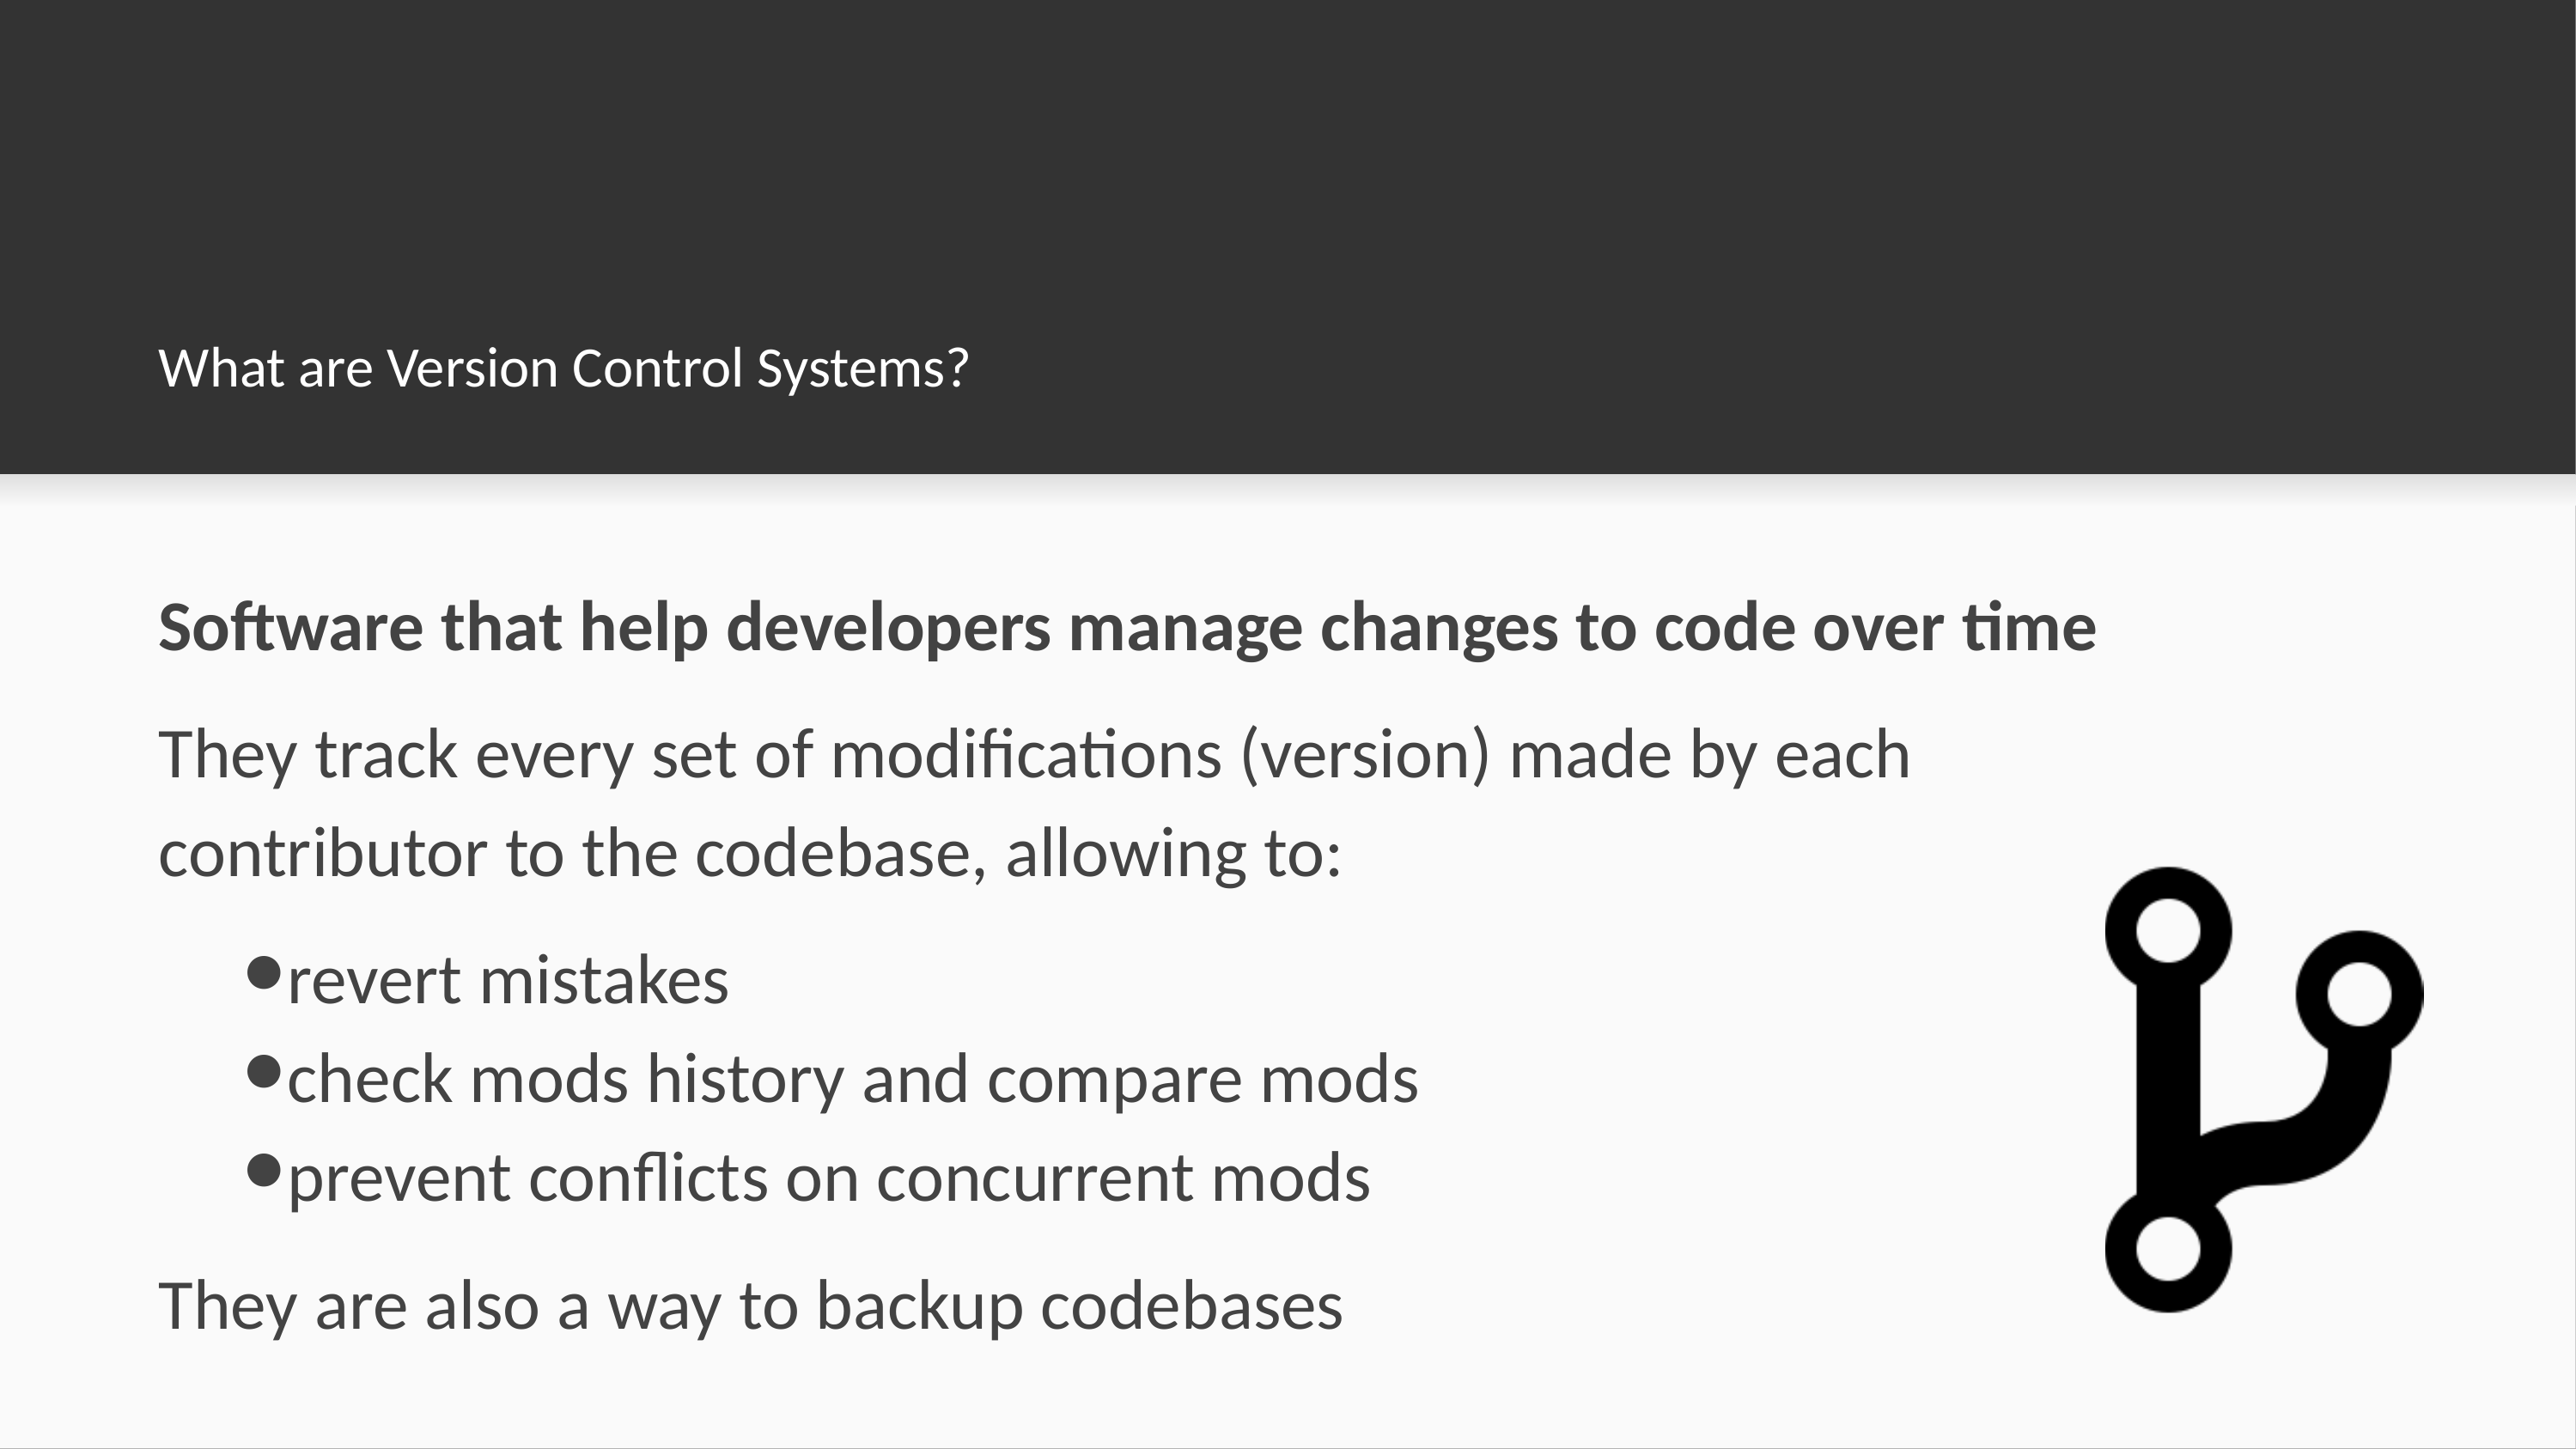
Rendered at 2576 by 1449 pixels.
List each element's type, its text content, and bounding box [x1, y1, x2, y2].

title What are Version Control Systems? [132, 208, 2450, 424]
list Software that help developers manage changes to code over time They track every set of modifications (version) made by each contributor to the codebase, allowing to: revert mistakes check mods history and compare mods prevent conflicts on concurrent mods They are also a way to backup codebases [132, 540, 2177, 1409]
picture [2105, 836, 2424, 1345]
